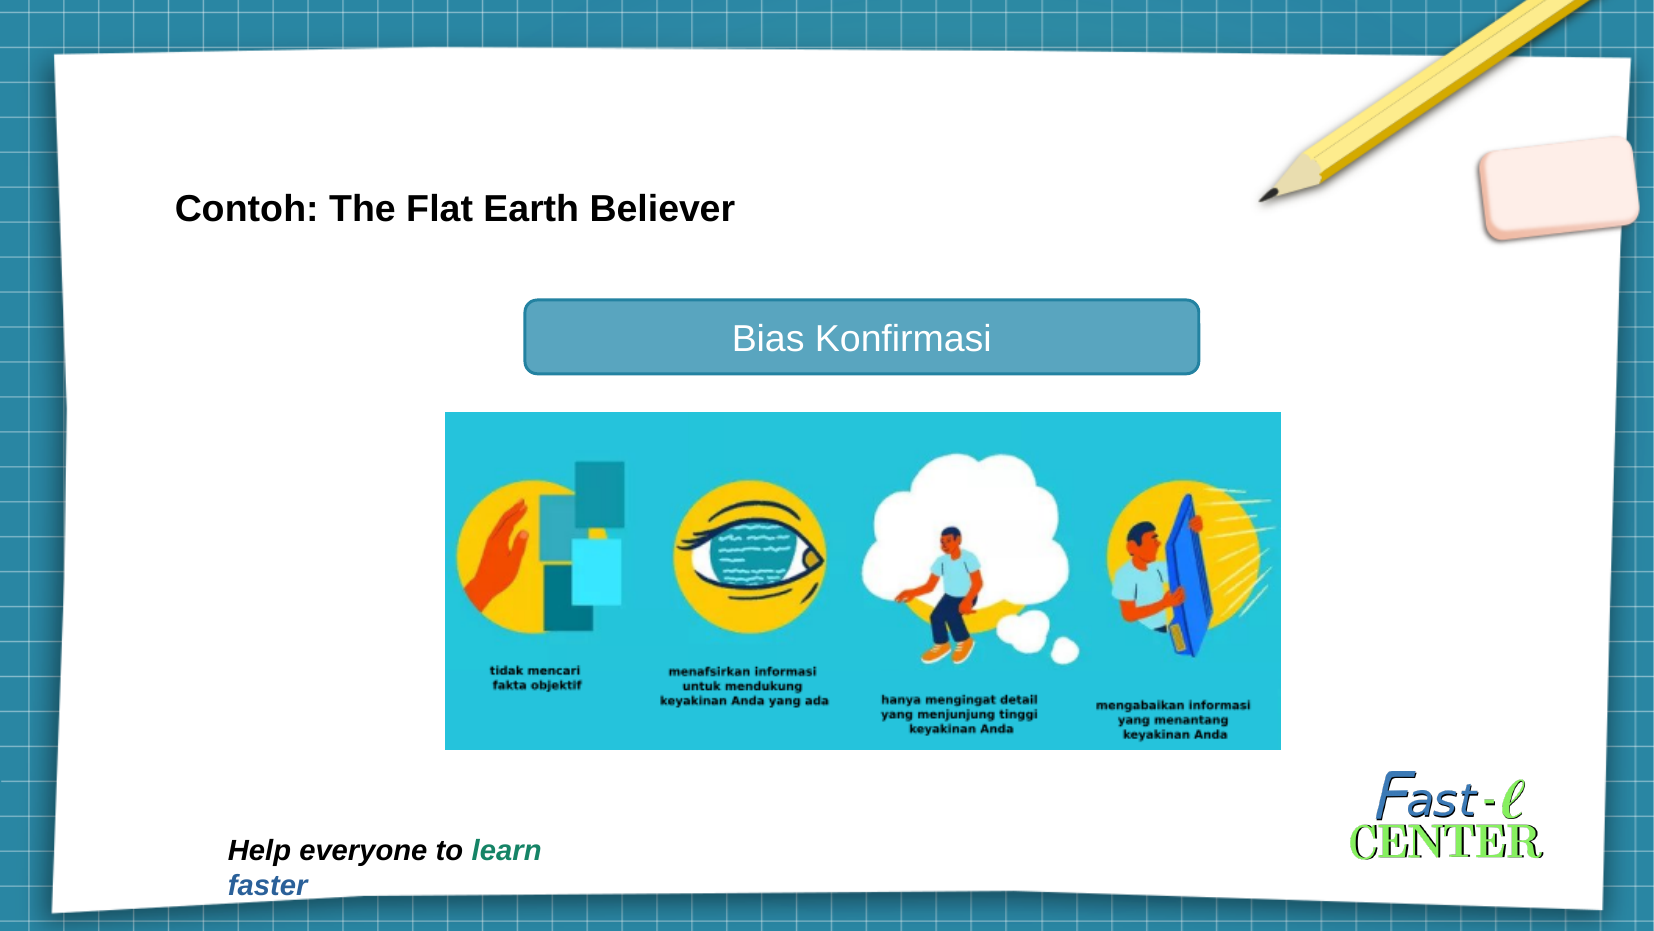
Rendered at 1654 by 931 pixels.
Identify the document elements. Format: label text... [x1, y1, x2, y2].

text_box [187, 374, 1487, 530]
picture [0, 0, 1654, 931]
text_box Help everyone to learn faster [213, 823, 645, 871]
text_box Contoh: The Flat Earth Believer [160, 176, 788, 233]
text_box Bias Konfirmasi [524, 299, 1199, 374]
